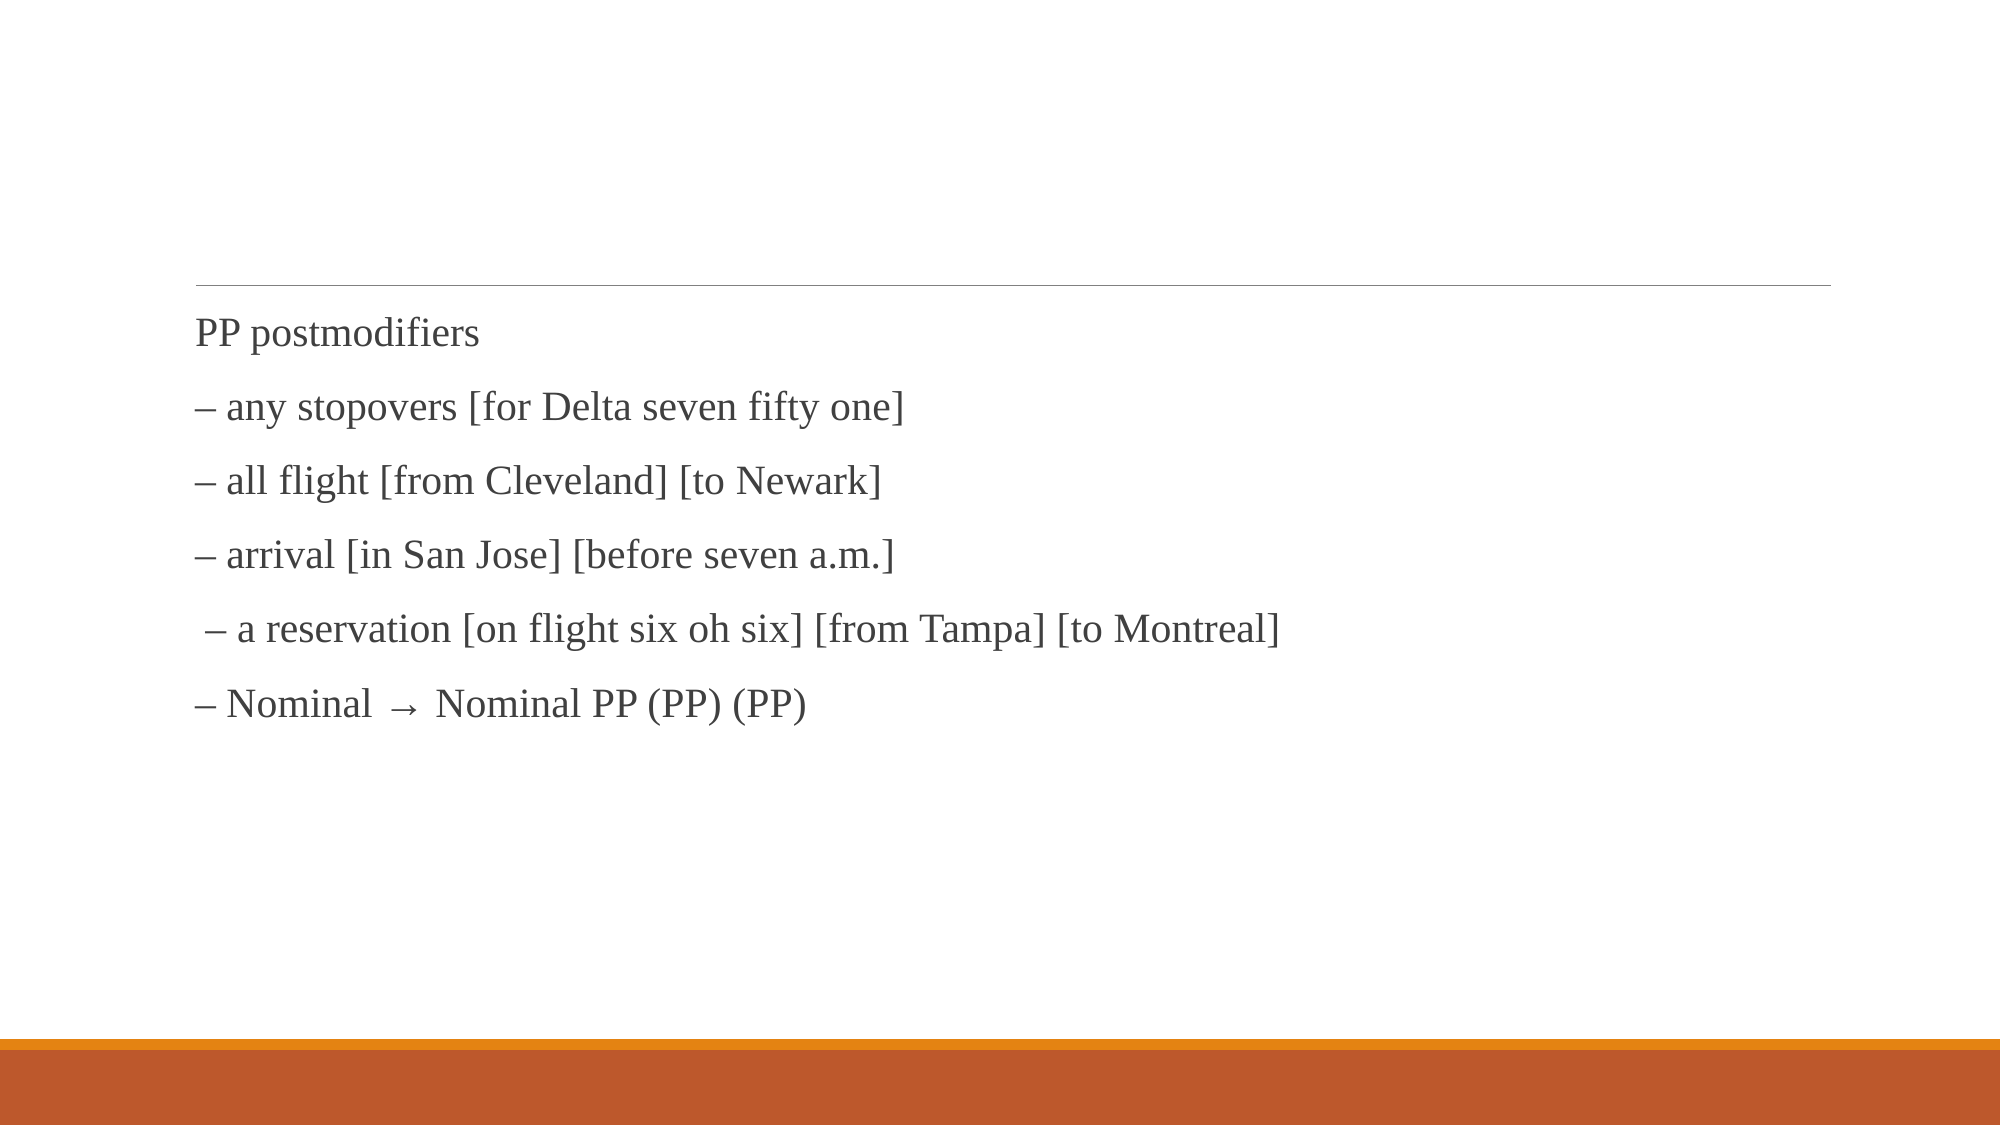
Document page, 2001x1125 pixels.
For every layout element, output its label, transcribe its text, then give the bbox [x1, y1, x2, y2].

list PP postmodifiers – any stopovers [for Delta seven fifty one] – all flight [from Cleveland] [to Newark] – arrival [in San Jose] [before seven a.m.] – a reservation [on flight six oh six] [from Tampa] [to Montreal] – Nominal → Nominal PP (PP) (PP) [180, 302, 1830, 963]
